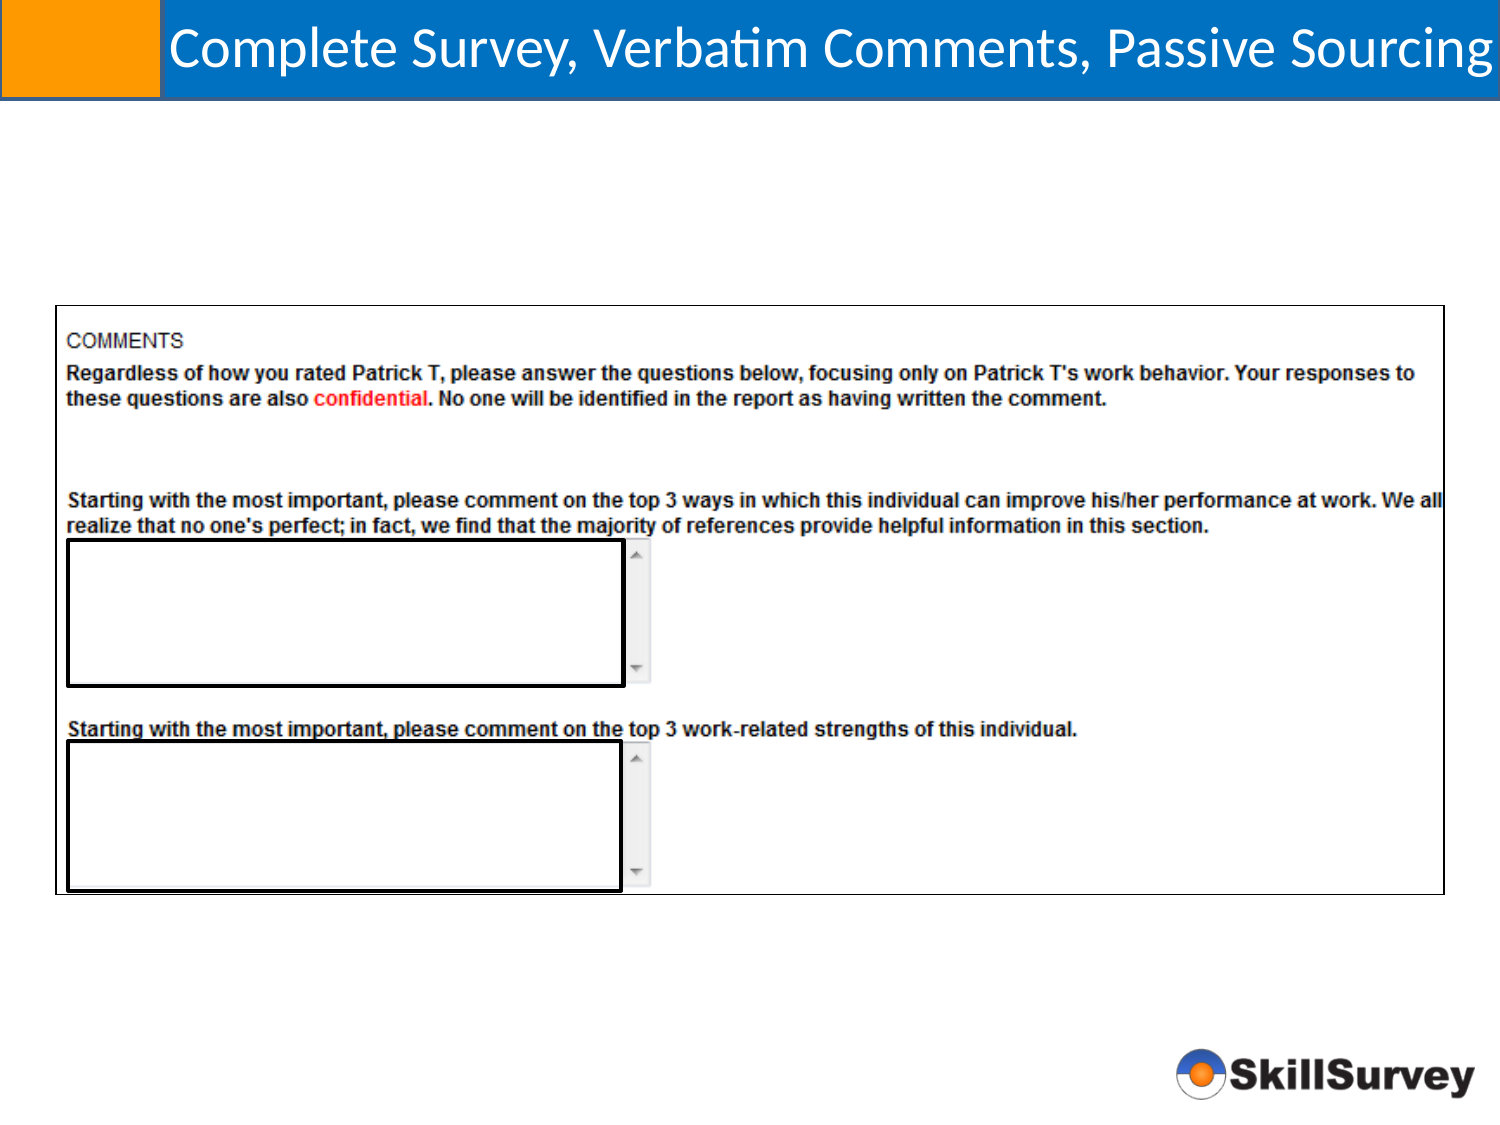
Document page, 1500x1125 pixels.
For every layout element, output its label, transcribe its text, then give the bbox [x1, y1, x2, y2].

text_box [56, 305, 1444, 894]
text_box Complete Survey, Verbatim Comments, Passive Sourcing [81, 2, 1500, 87]
picture [1175, 1048, 1475, 1100]
